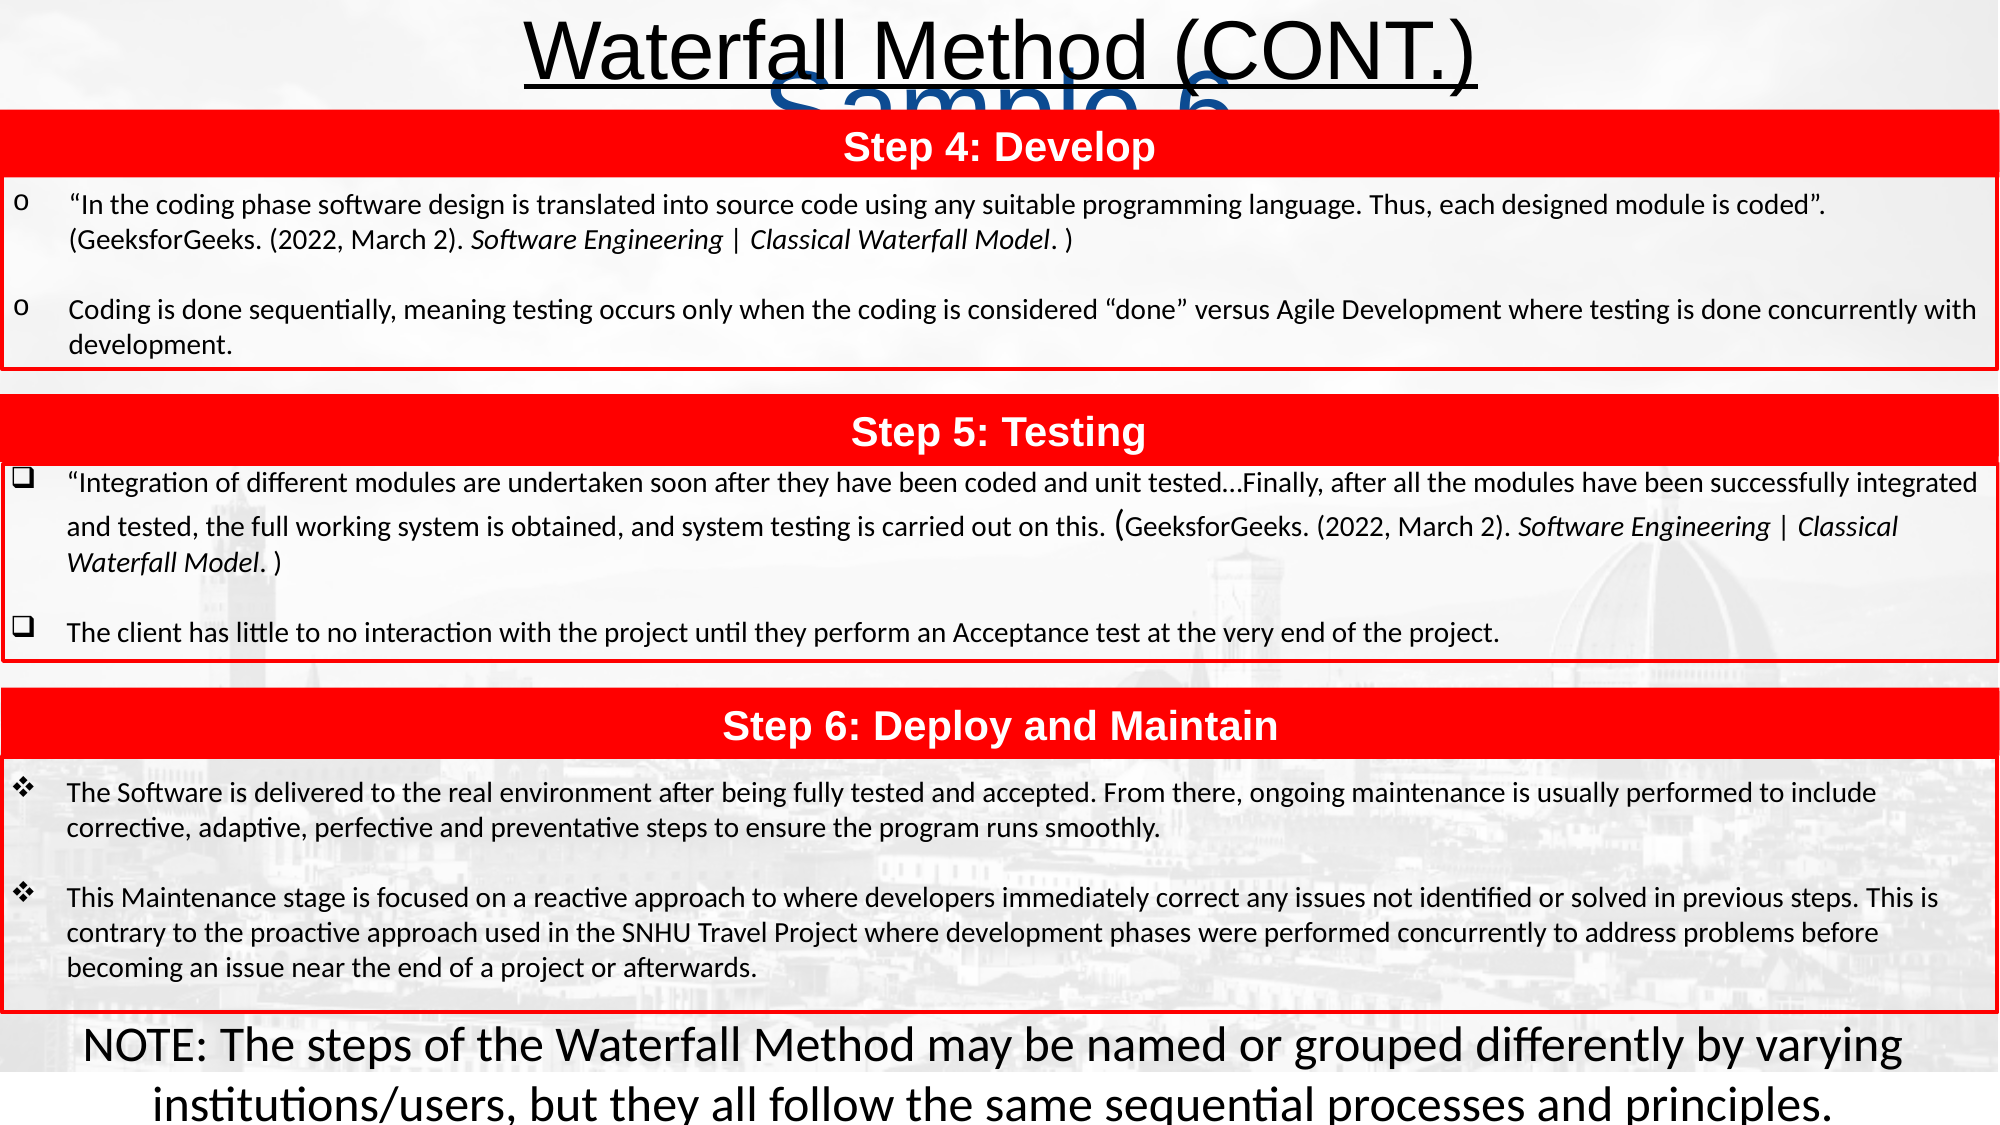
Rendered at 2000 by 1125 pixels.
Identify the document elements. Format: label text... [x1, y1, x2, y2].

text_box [0, 393, 1999, 464]
text_box NOTE: The steps of the Waterfall Method may be named or grouped differently by varying institutions/users, but they all follow the same sequential processes and principles. [0, 1080, 1992, 1125]
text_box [0, 687, 2000, 757]
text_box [0, 109, 2000, 179]
picture [0, 179, 1998, 393]
picture [0, 0, 1998, 109]
picture [0, 464, 1998, 687]
picture [0, 757, 1998, 1073]
